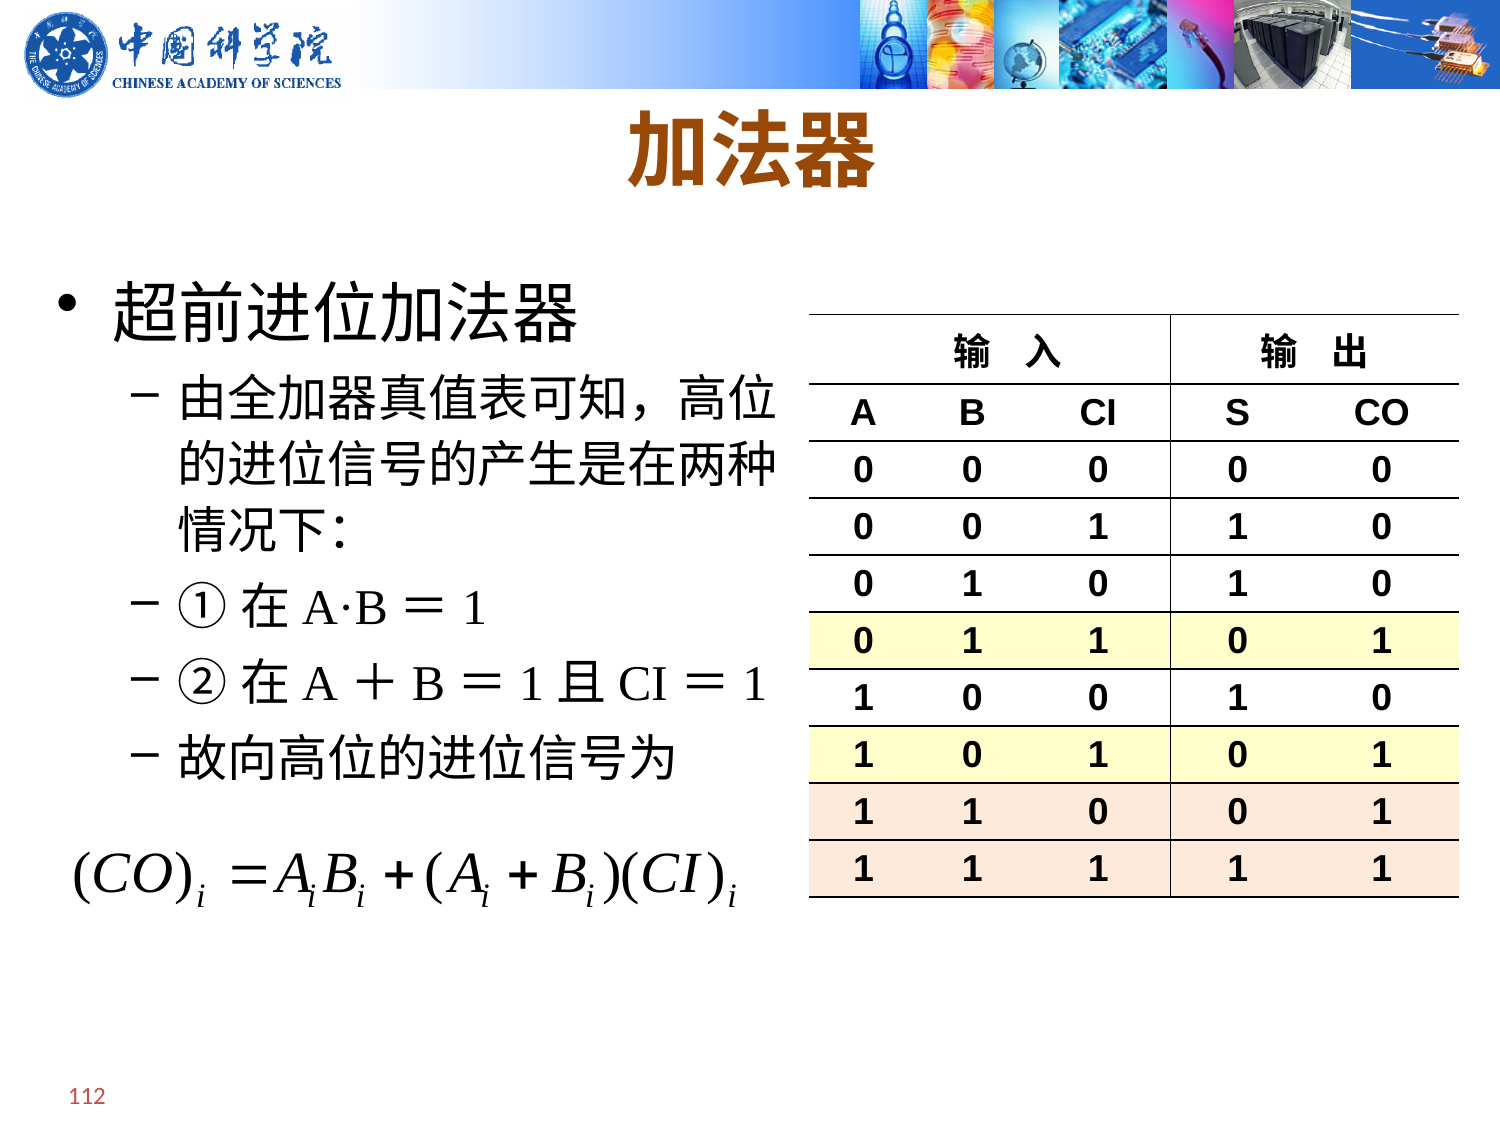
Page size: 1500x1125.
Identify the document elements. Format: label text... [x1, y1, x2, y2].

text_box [64, 833, 751, 922]
table_cell 0 [1171, 727, 1305, 782]
table_cell 1 [1171, 499, 1305, 554]
list 超前进位加法器 由全加器真值表可知，高位的进位信号的产生是在两种情况下： ①在A·B＝1 ②在A＋B＝1且CI＝1 故向高位的进位信号为 [41, 255, 798, 1005]
table_cell 1 [1026, 613, 1170, 668]
table_cell 0 [918, 727, 1026, 782]
table_cell 1 [918, 613, 1026, 668]
table_cell 0 [1026, 670, 1170, 725]
table_cell 0 [1305, 499, 1459, 554]
table_cell 1 [809, 841, 918, 896]
table_cell 0 [1305, 442, 1459, 497]
table_cell 1 [1305, 784, 1459, 839]
table_cell 0 [1026, 784, 1170, 839]
table_header 输 入 [809, 315, 1170, 383]
table_cell 1 [918, 556, 1026, 611]
table_cell 1 [809, 784, 918, 839]
table_cell 0 [1305, 556, 1459, 611]
table_header 输 出 [1171, 315, 1459, 383]
table_cell 1 [809, 670, 918, 725]
table_cell CO [1305, 385, 1459, 440]
table_cell 0 [1305, 670, 1459, 725]
table_cell 1 [1171, 841, 1305, 896]
table_cell CI [1026, 385, 1170, 440]
table_cell 1 [1171, 556, 1305, 611]
table_cell 0 [1171, 784, 1305, 839]
table_cell 0 [918, 670, 1026, 725]
table_cell 1 [809, 727, 918, 782]
table_cell B [918, 385, 1026, 440]
table_cell 0 [809, 499, 918, 554]
picture [23, 10, 349, 102]
table_cell 1 [1305, 727, 1459, 782]
table_cell 0 [809, 442, 918, 497]
title 加法器 [76, 90, 1427, 220]
picture [860, 0, 1500, 89]
table_cell 0 [1171, 613, 1305, 668]
table_cell 1 [1026, 727, 1170, 782]
table_cell 1 [1305, 841, 1459, 896]
table_cell 0 [809, 556, 918, 611]
table_cell 1 [918, 784, 1026, 839]
table_cell 1 [1026, 841, 1170, 896]
table_cell 1 [1026, 499, 1170, 554]
table_cell 0 [1171, 442, 1305, 497]
table_cell S [1171, 385, 1305, 440]
table_cell 1 [1305, 613, 1459, 668]
table_cell 0 [1026, 442, 1170, 497]
table_cell A [809, 385, 918, 440]
table_cell 0 [1026, 556, 1170, 611]
table_cell 0 [918, 499, 1026, 554]
table_cell 0 [809, 613, 918, 668]
table_cell 1 [918, 841, 1026, 896]
table_cell 1 [1171, 670, 1305, 725]
table_cell 0 [918, 442, 1026, 497]
